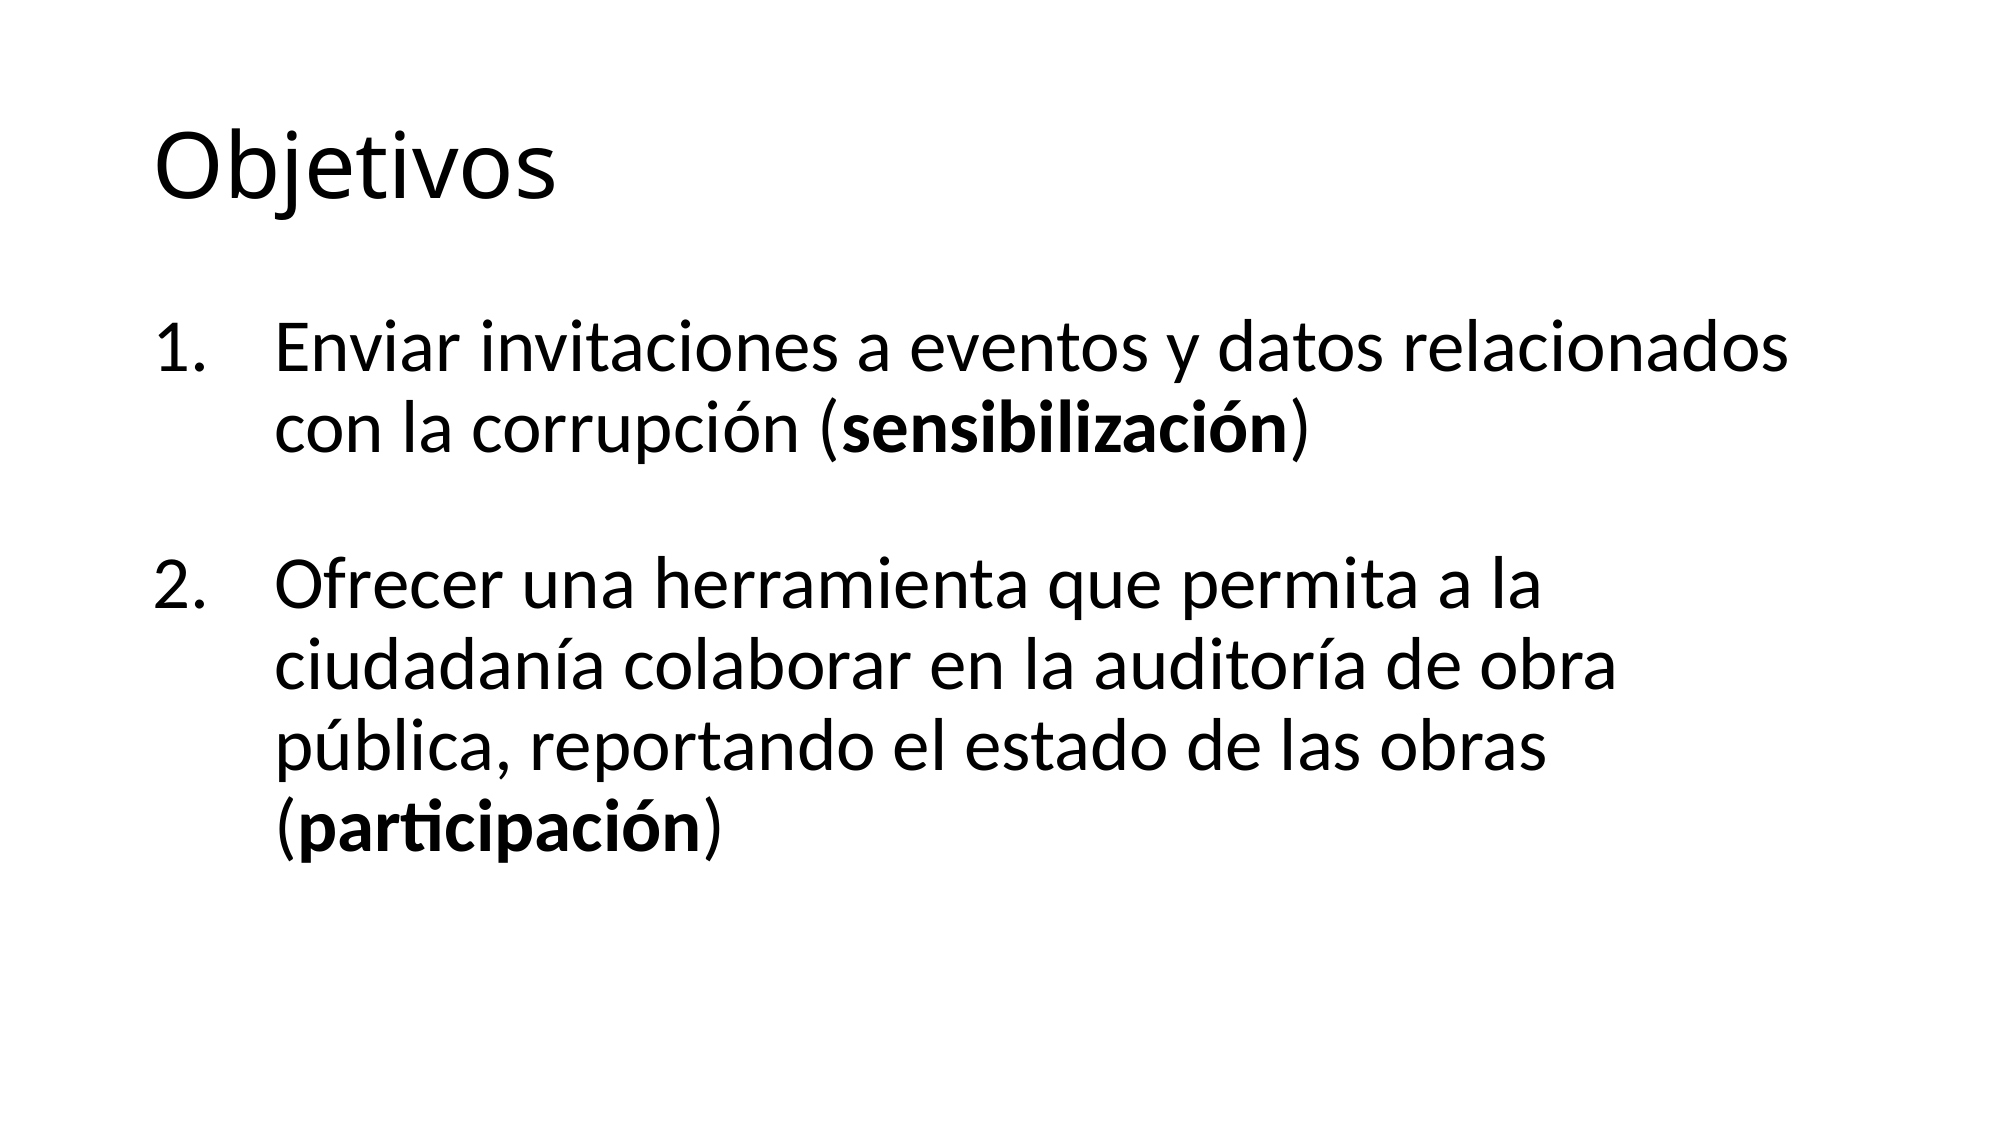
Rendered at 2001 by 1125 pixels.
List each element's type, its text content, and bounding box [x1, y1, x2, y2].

list Enviar invitaciones a eventos y datos relacionados con la corrupción (sensibilización) Ofrecer una herramienta que permita a la ciudadanía colaborar en la auditoría de obra pública, reportando el estado de las obras (participación) [137, 299, 1863, 1014]
title Objetivos [137, 59, 1863, 278]
